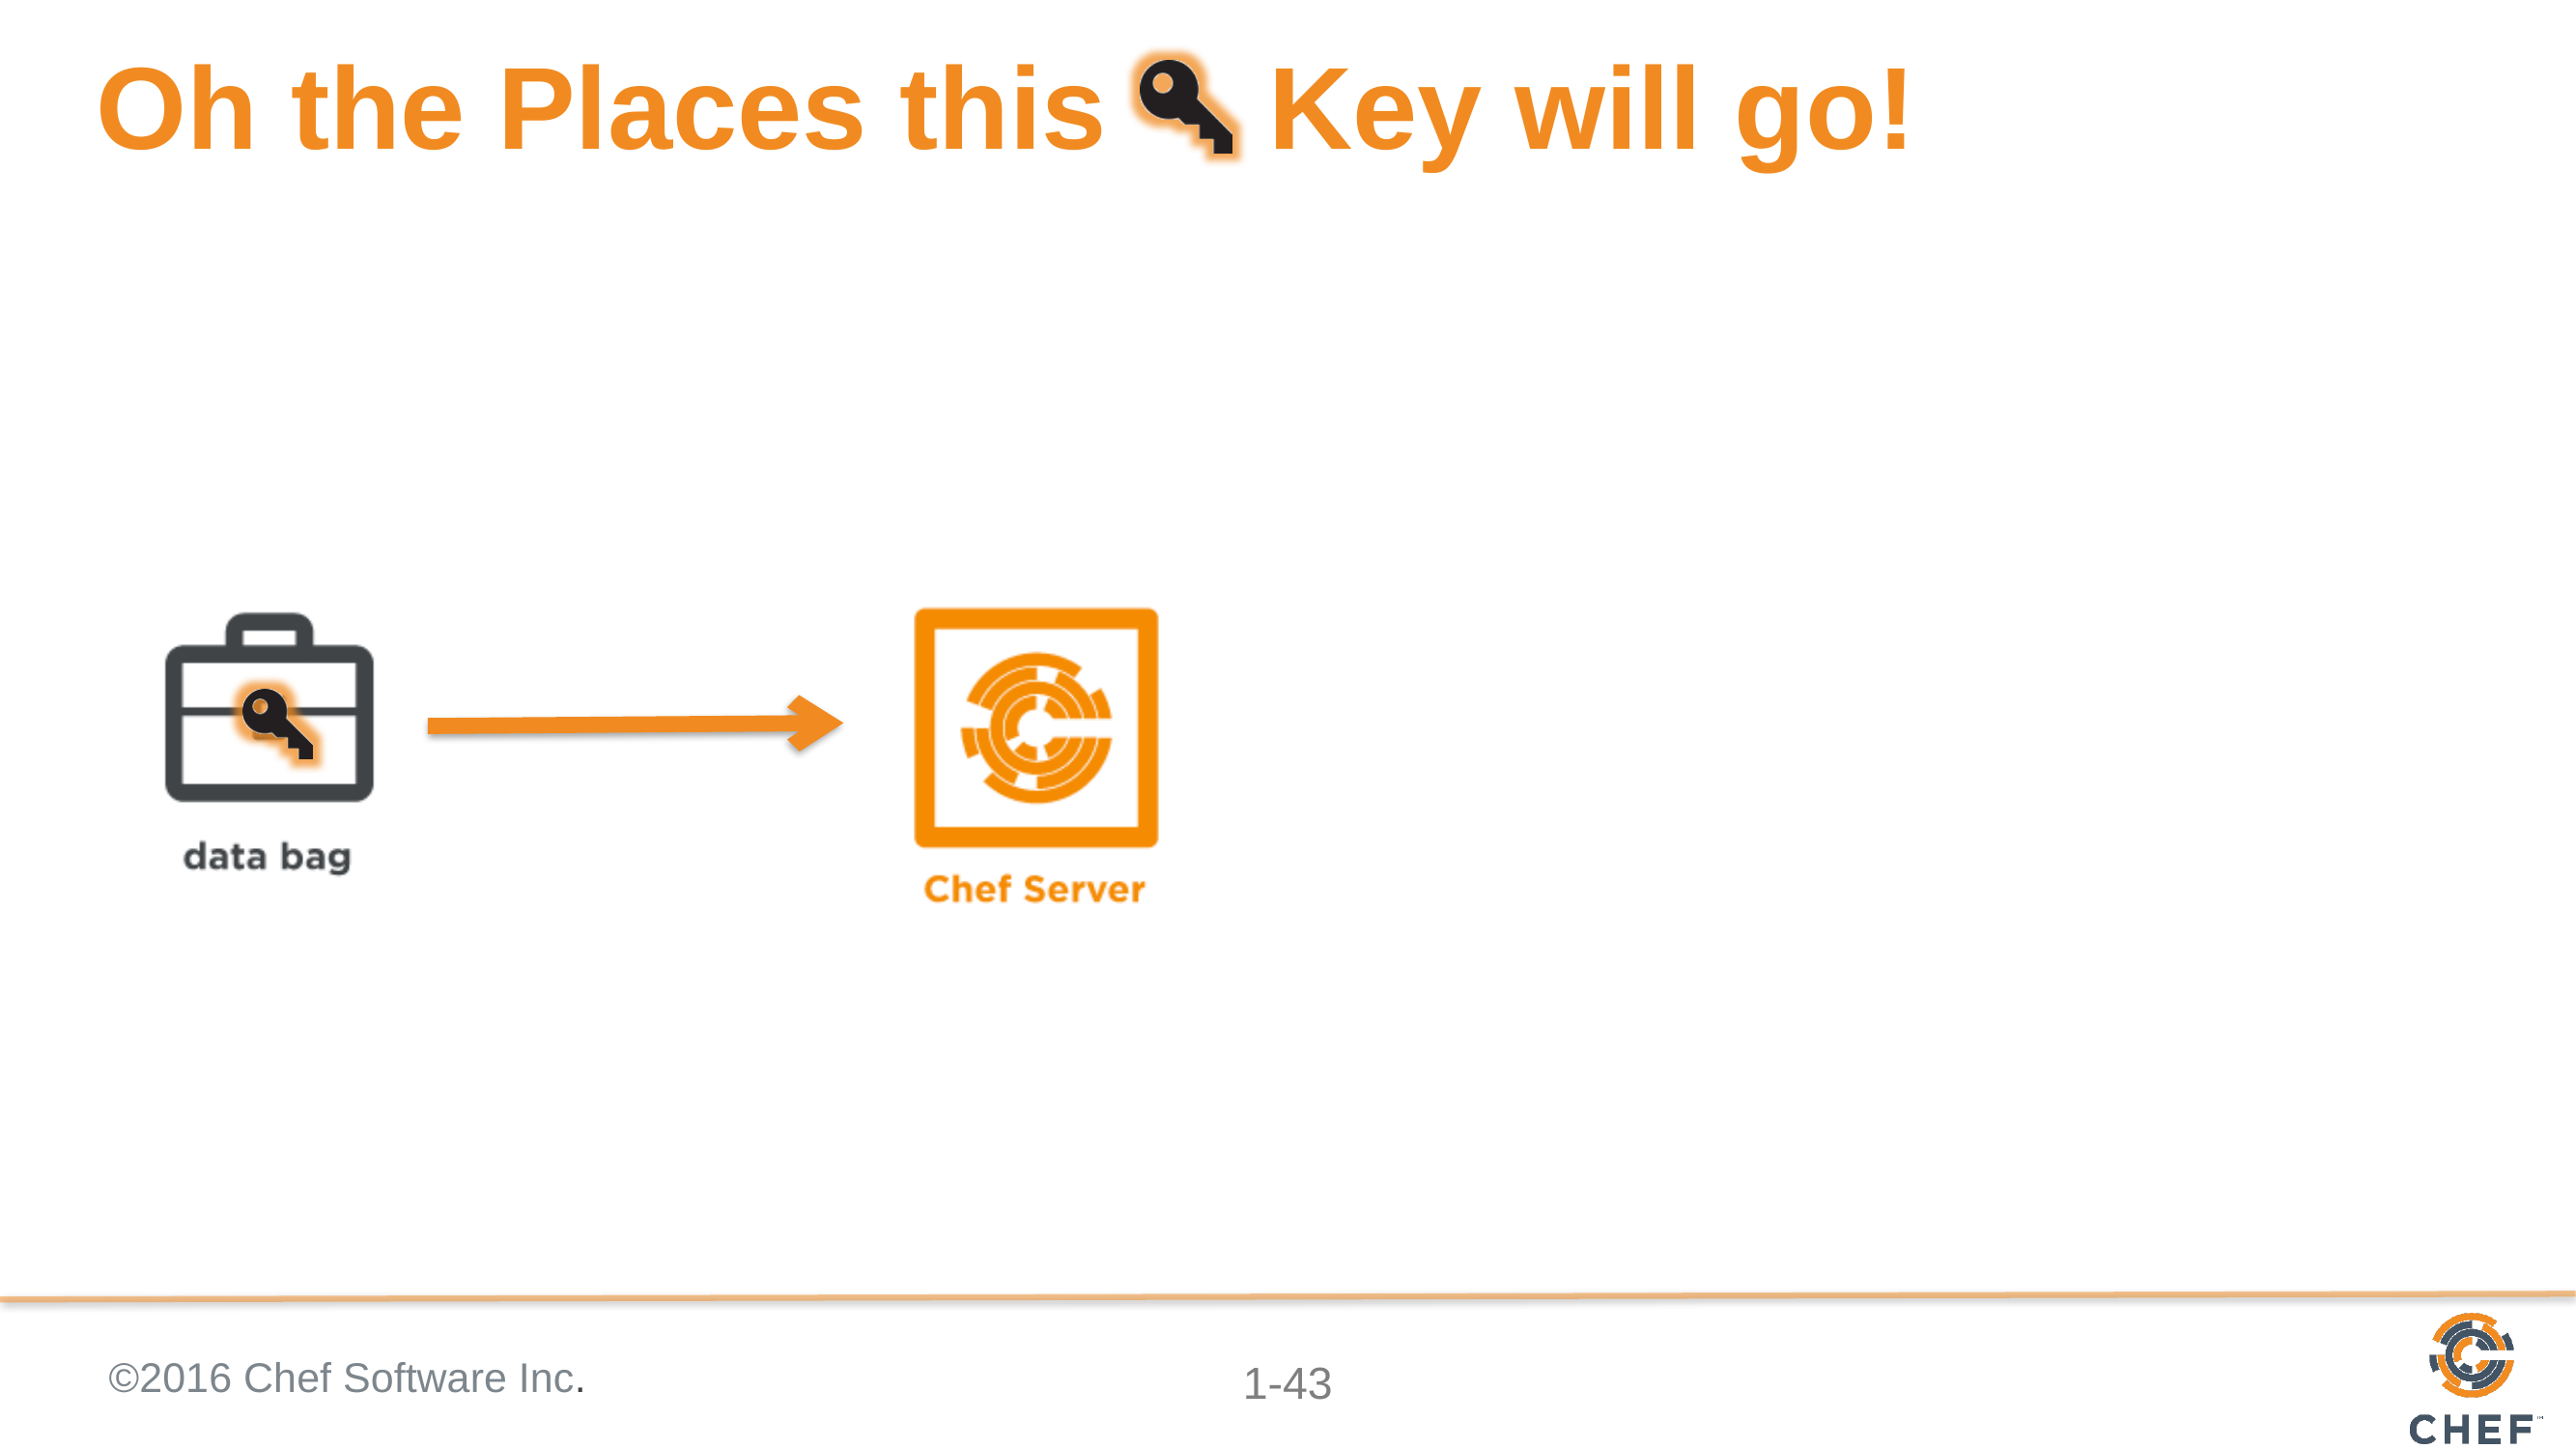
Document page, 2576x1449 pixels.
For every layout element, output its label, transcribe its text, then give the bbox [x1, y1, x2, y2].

title Oh the Places this Key will go! [96, 48, 2463, 180]
picture [127, 530, 412, 919]
picture [868, 578, 1203, 953]
picture [1139, 60, 1233, 154]
picture [2399, 1297, 2551, 1449]
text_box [427, 723, 844, 726]
